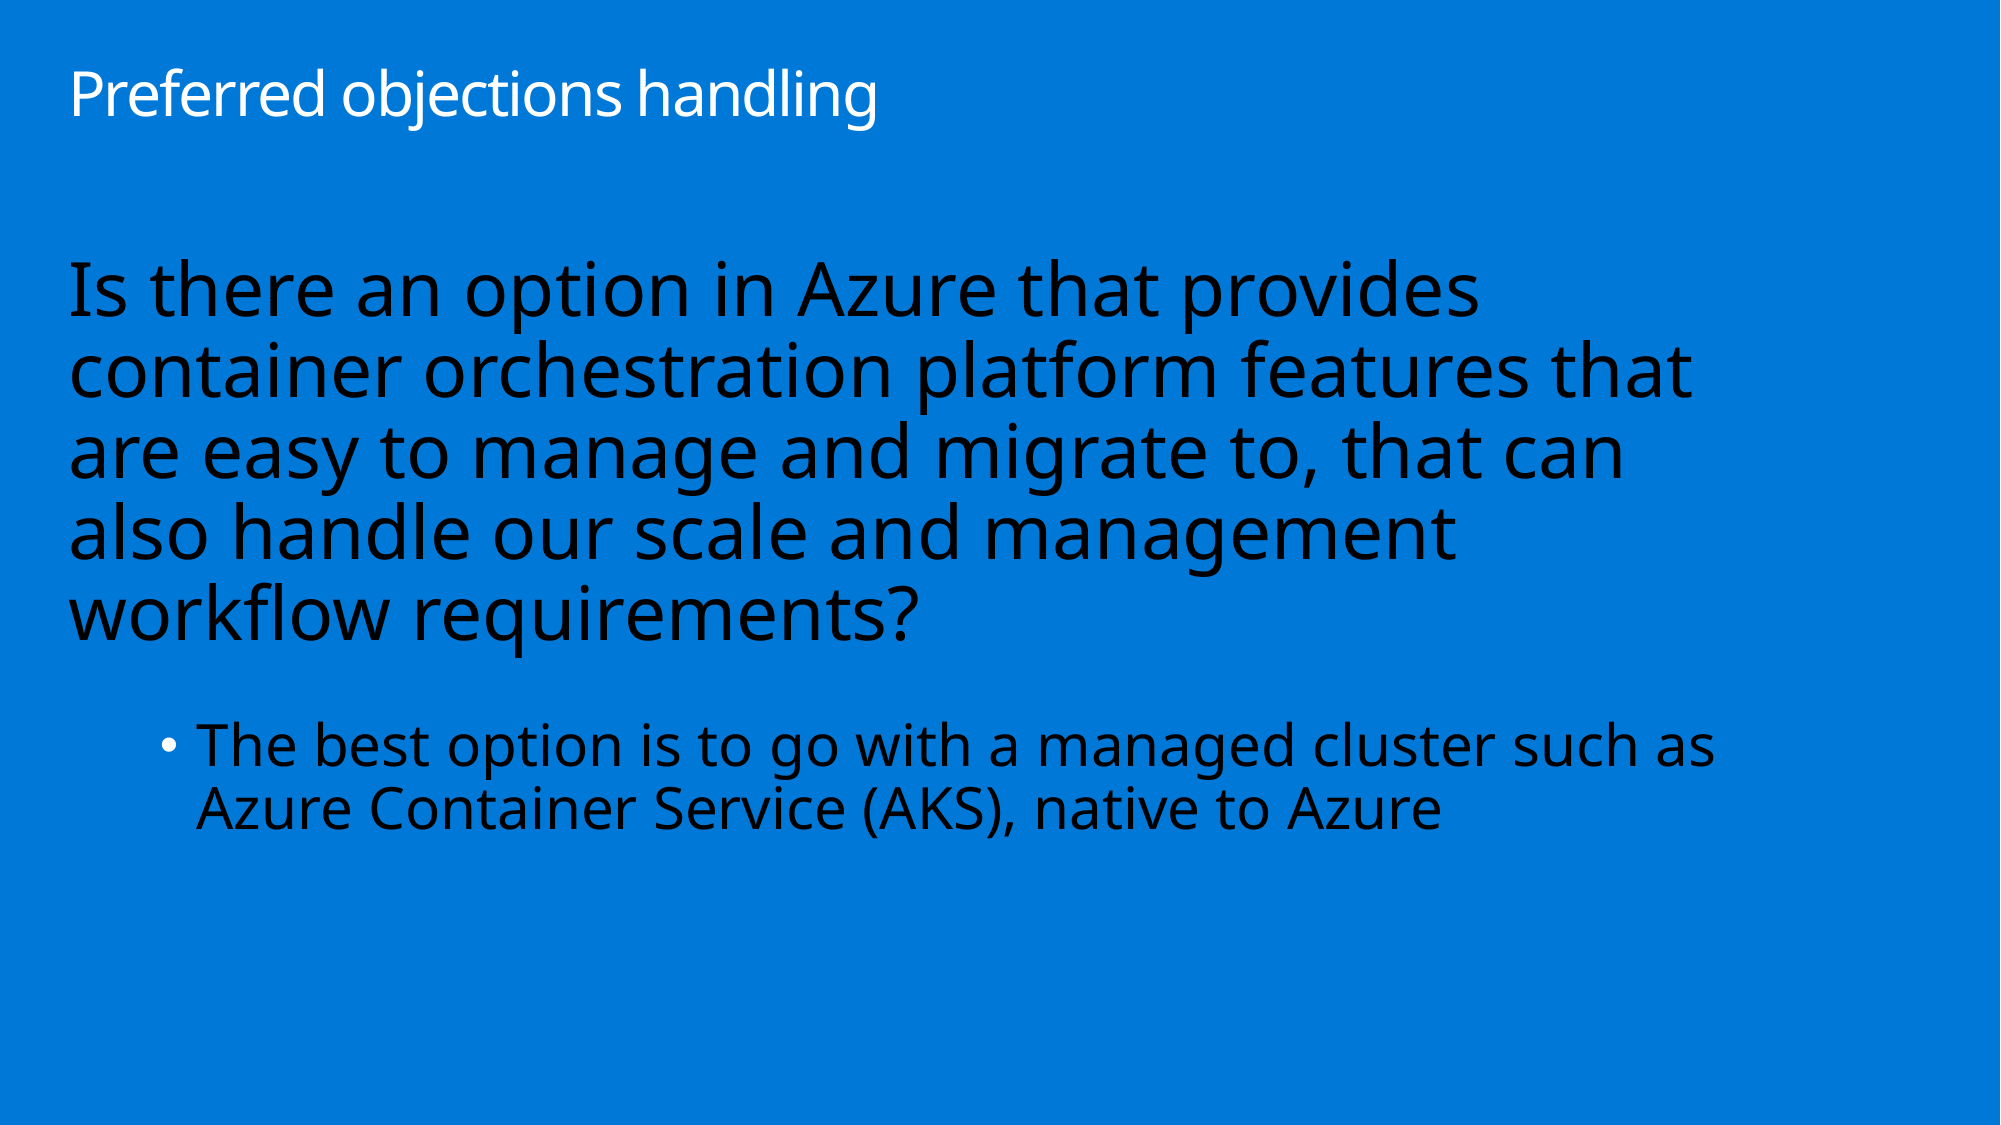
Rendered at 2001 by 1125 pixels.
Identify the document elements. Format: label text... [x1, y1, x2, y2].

title Preferred objections handling [44, 47, 1957, 196]
list Is there an option in Azure that provides container orchestration platform features that are easy to manage and migrate to, that can also handle our scale and management workflow requirements? The best option is to go with a managed cluster such as Azure Container Service (AKS), native to Azure [44, 236, 1753, 1105]
